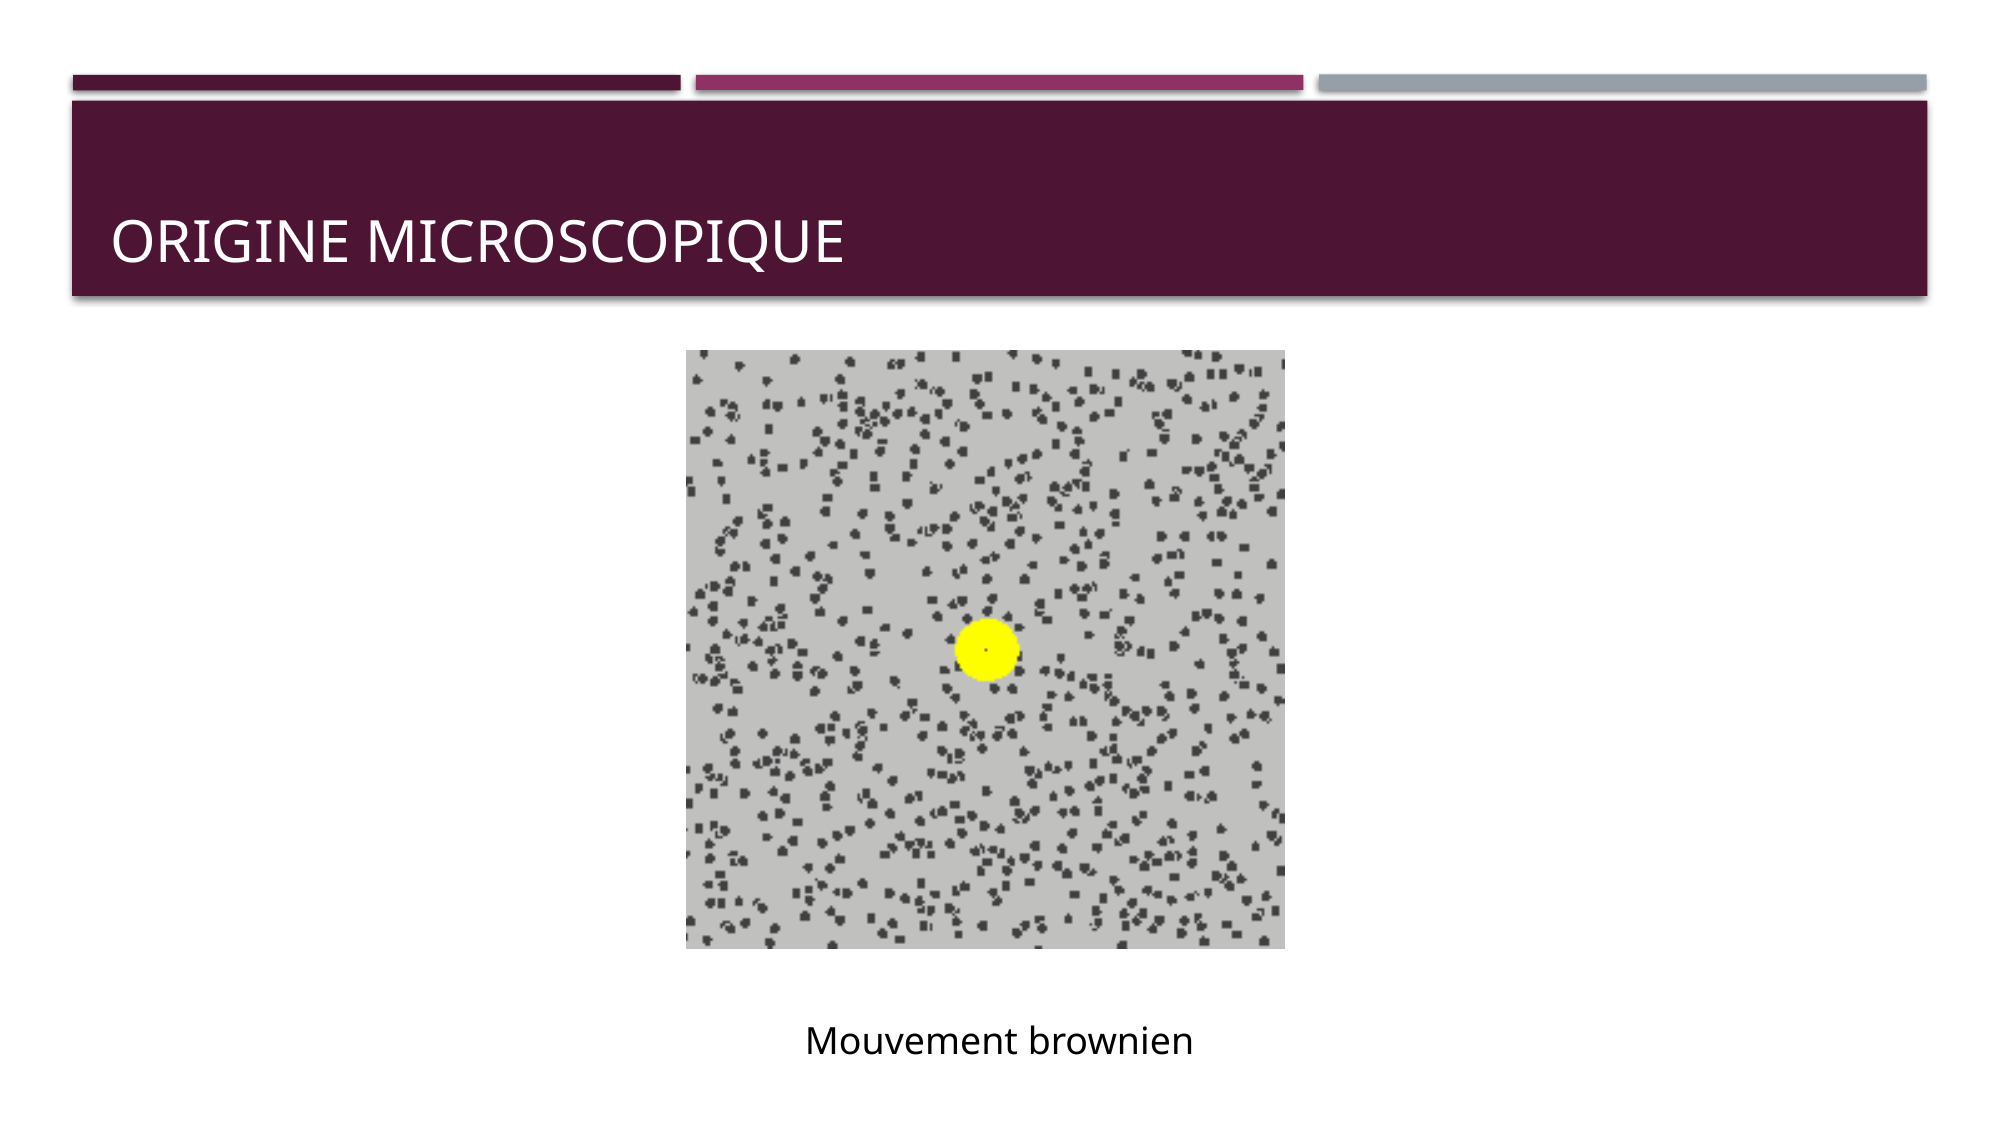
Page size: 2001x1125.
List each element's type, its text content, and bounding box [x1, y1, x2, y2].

picture [685, 349, 1285, 949]
text_box Mouvement brownien [790, 1009, 1210, 1070]
title Origine microscopique [95, 115, 1905, 282]
